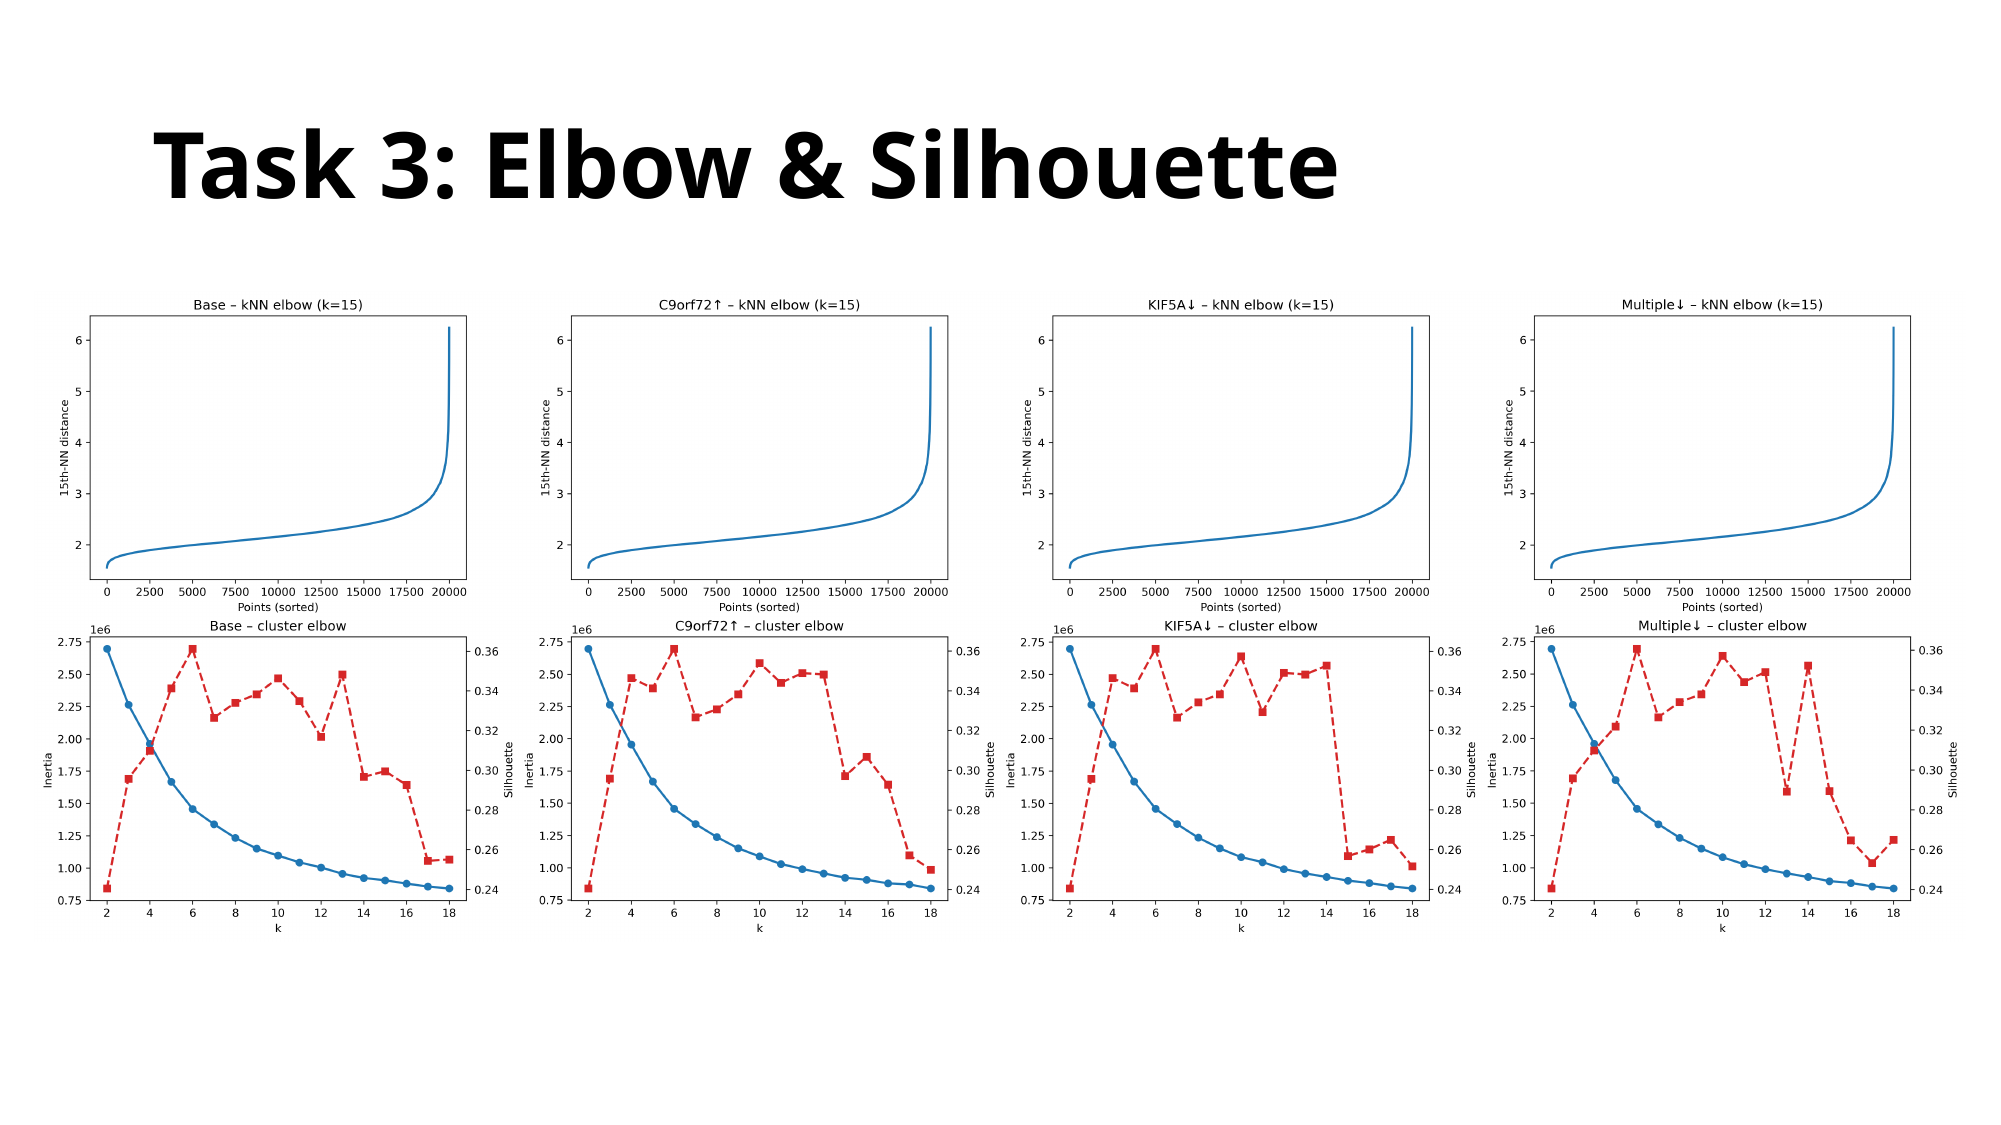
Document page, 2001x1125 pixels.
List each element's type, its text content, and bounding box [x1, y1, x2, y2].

title Task 3: Elbow & Silhouette [137, 59, 1863, 278]
picture [33, 290, 1967, 942]
